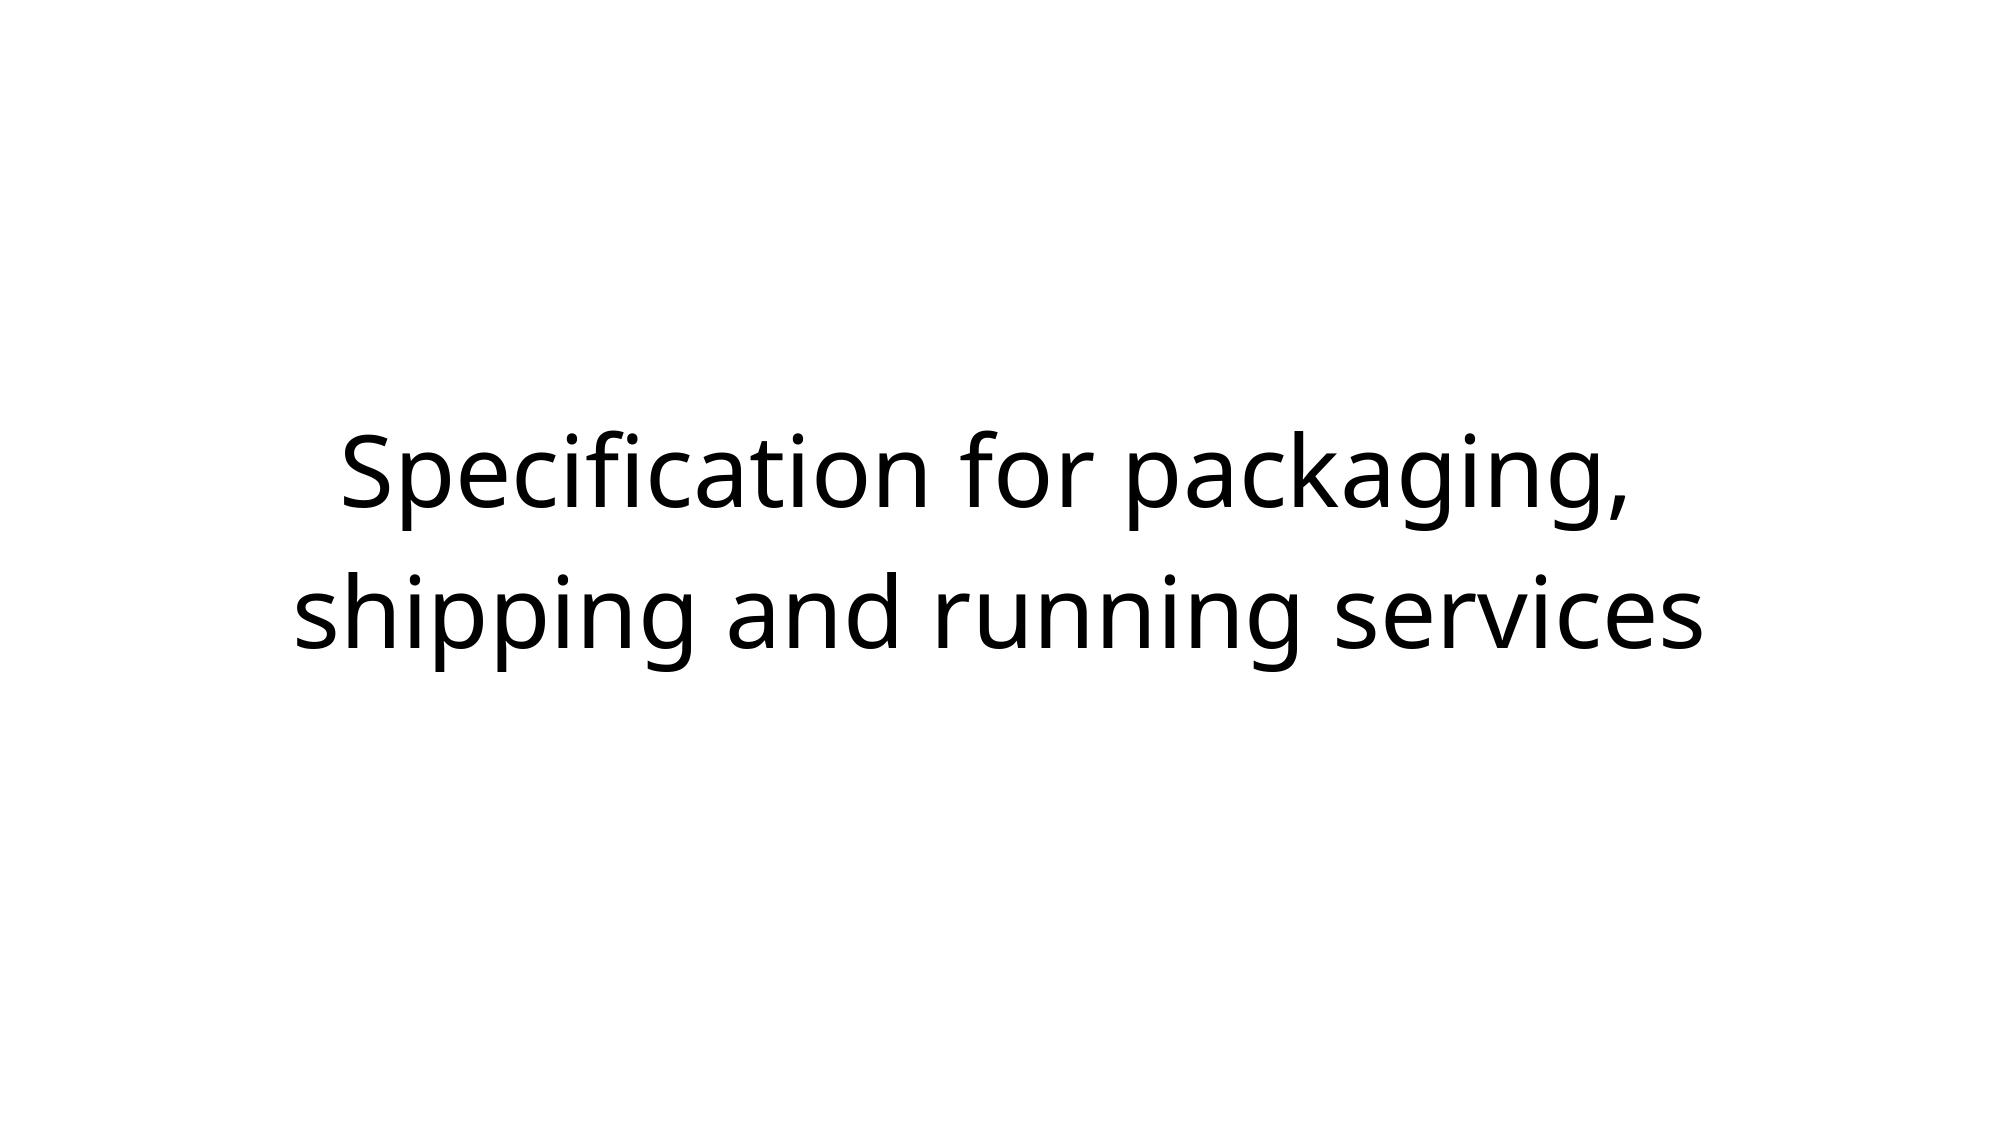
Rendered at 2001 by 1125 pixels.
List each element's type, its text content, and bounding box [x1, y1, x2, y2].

text_box Specification for packaging, shipping and running services [116, 326, 1884, 799]
